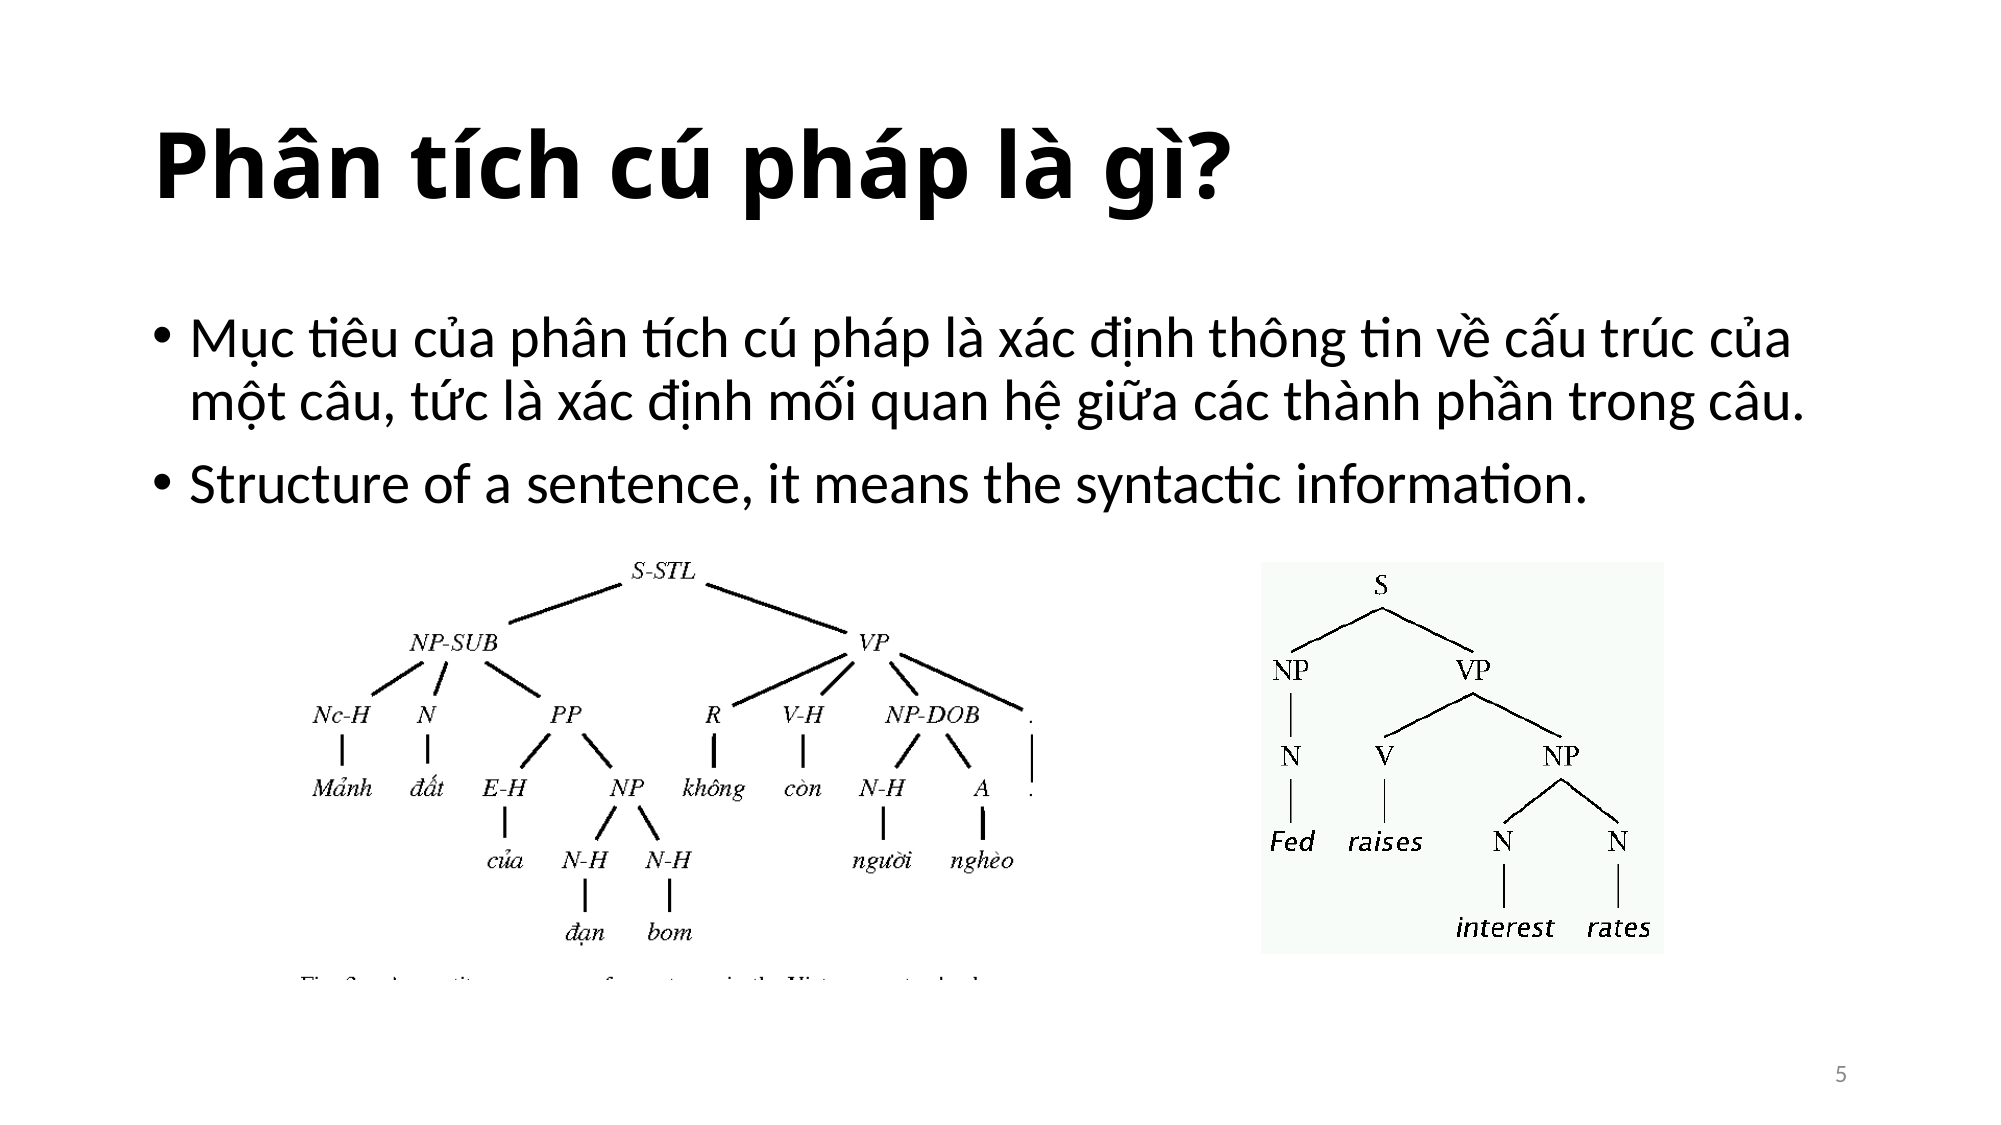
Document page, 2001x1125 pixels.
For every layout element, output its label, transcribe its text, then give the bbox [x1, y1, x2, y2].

list Mục tiêu của phân tích cú pháp là xác định thông tin về cấu trúc của một câu, tức là xác định mối quan hệ giữa các thành phần trong câu. Structure of a sentence, it means the syntactic information. [137, 299, 1863, 1014]
picture [301, 562, 1034, 980]
slide_number 5 [1412, 1042, 1863, 1103]
title Phân tích cú pháp là gì? [137, 59, 1863, 278]
picture [1261, 562, 1664, 954]
